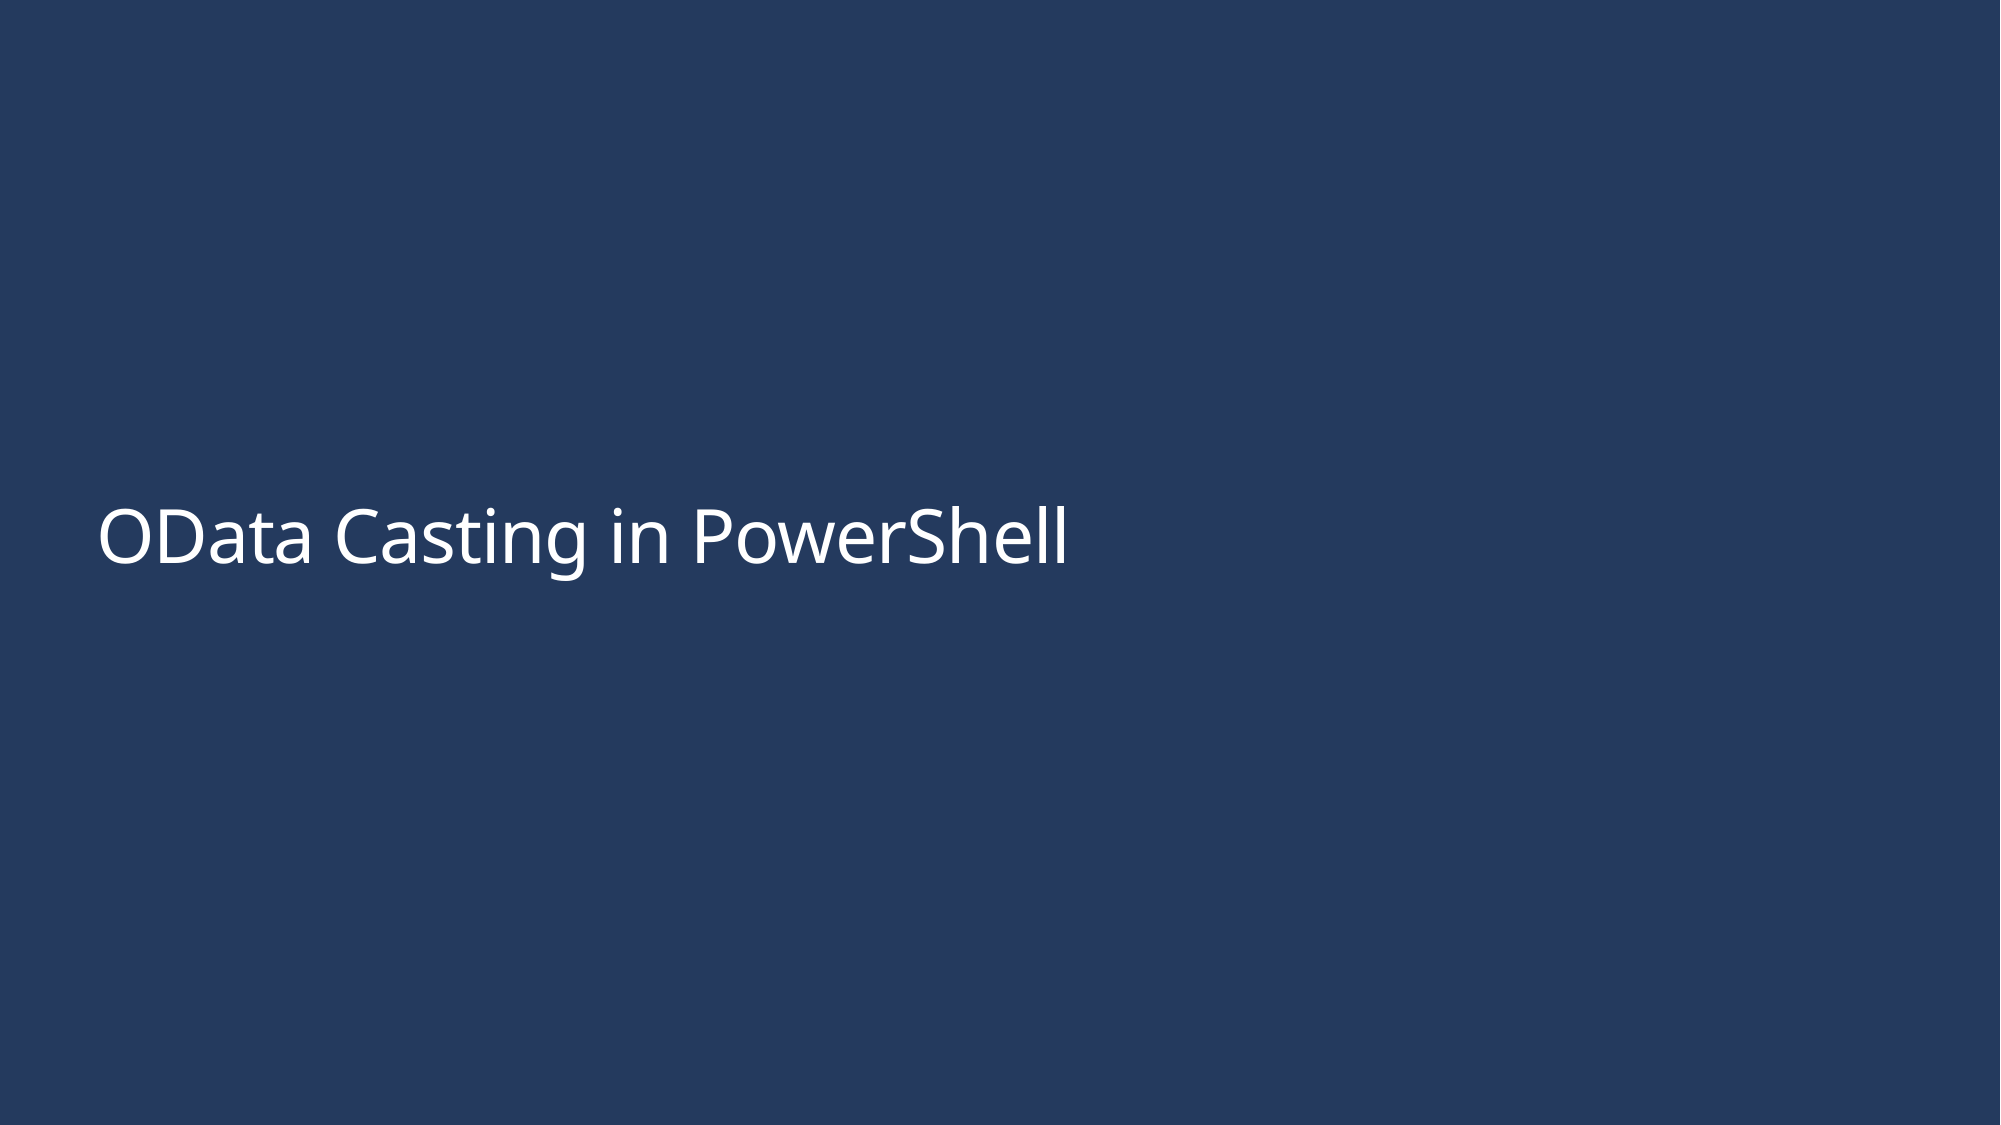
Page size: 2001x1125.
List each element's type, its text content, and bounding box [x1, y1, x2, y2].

title OData Casting in PowerShell [96, 498, 1596, 580]
